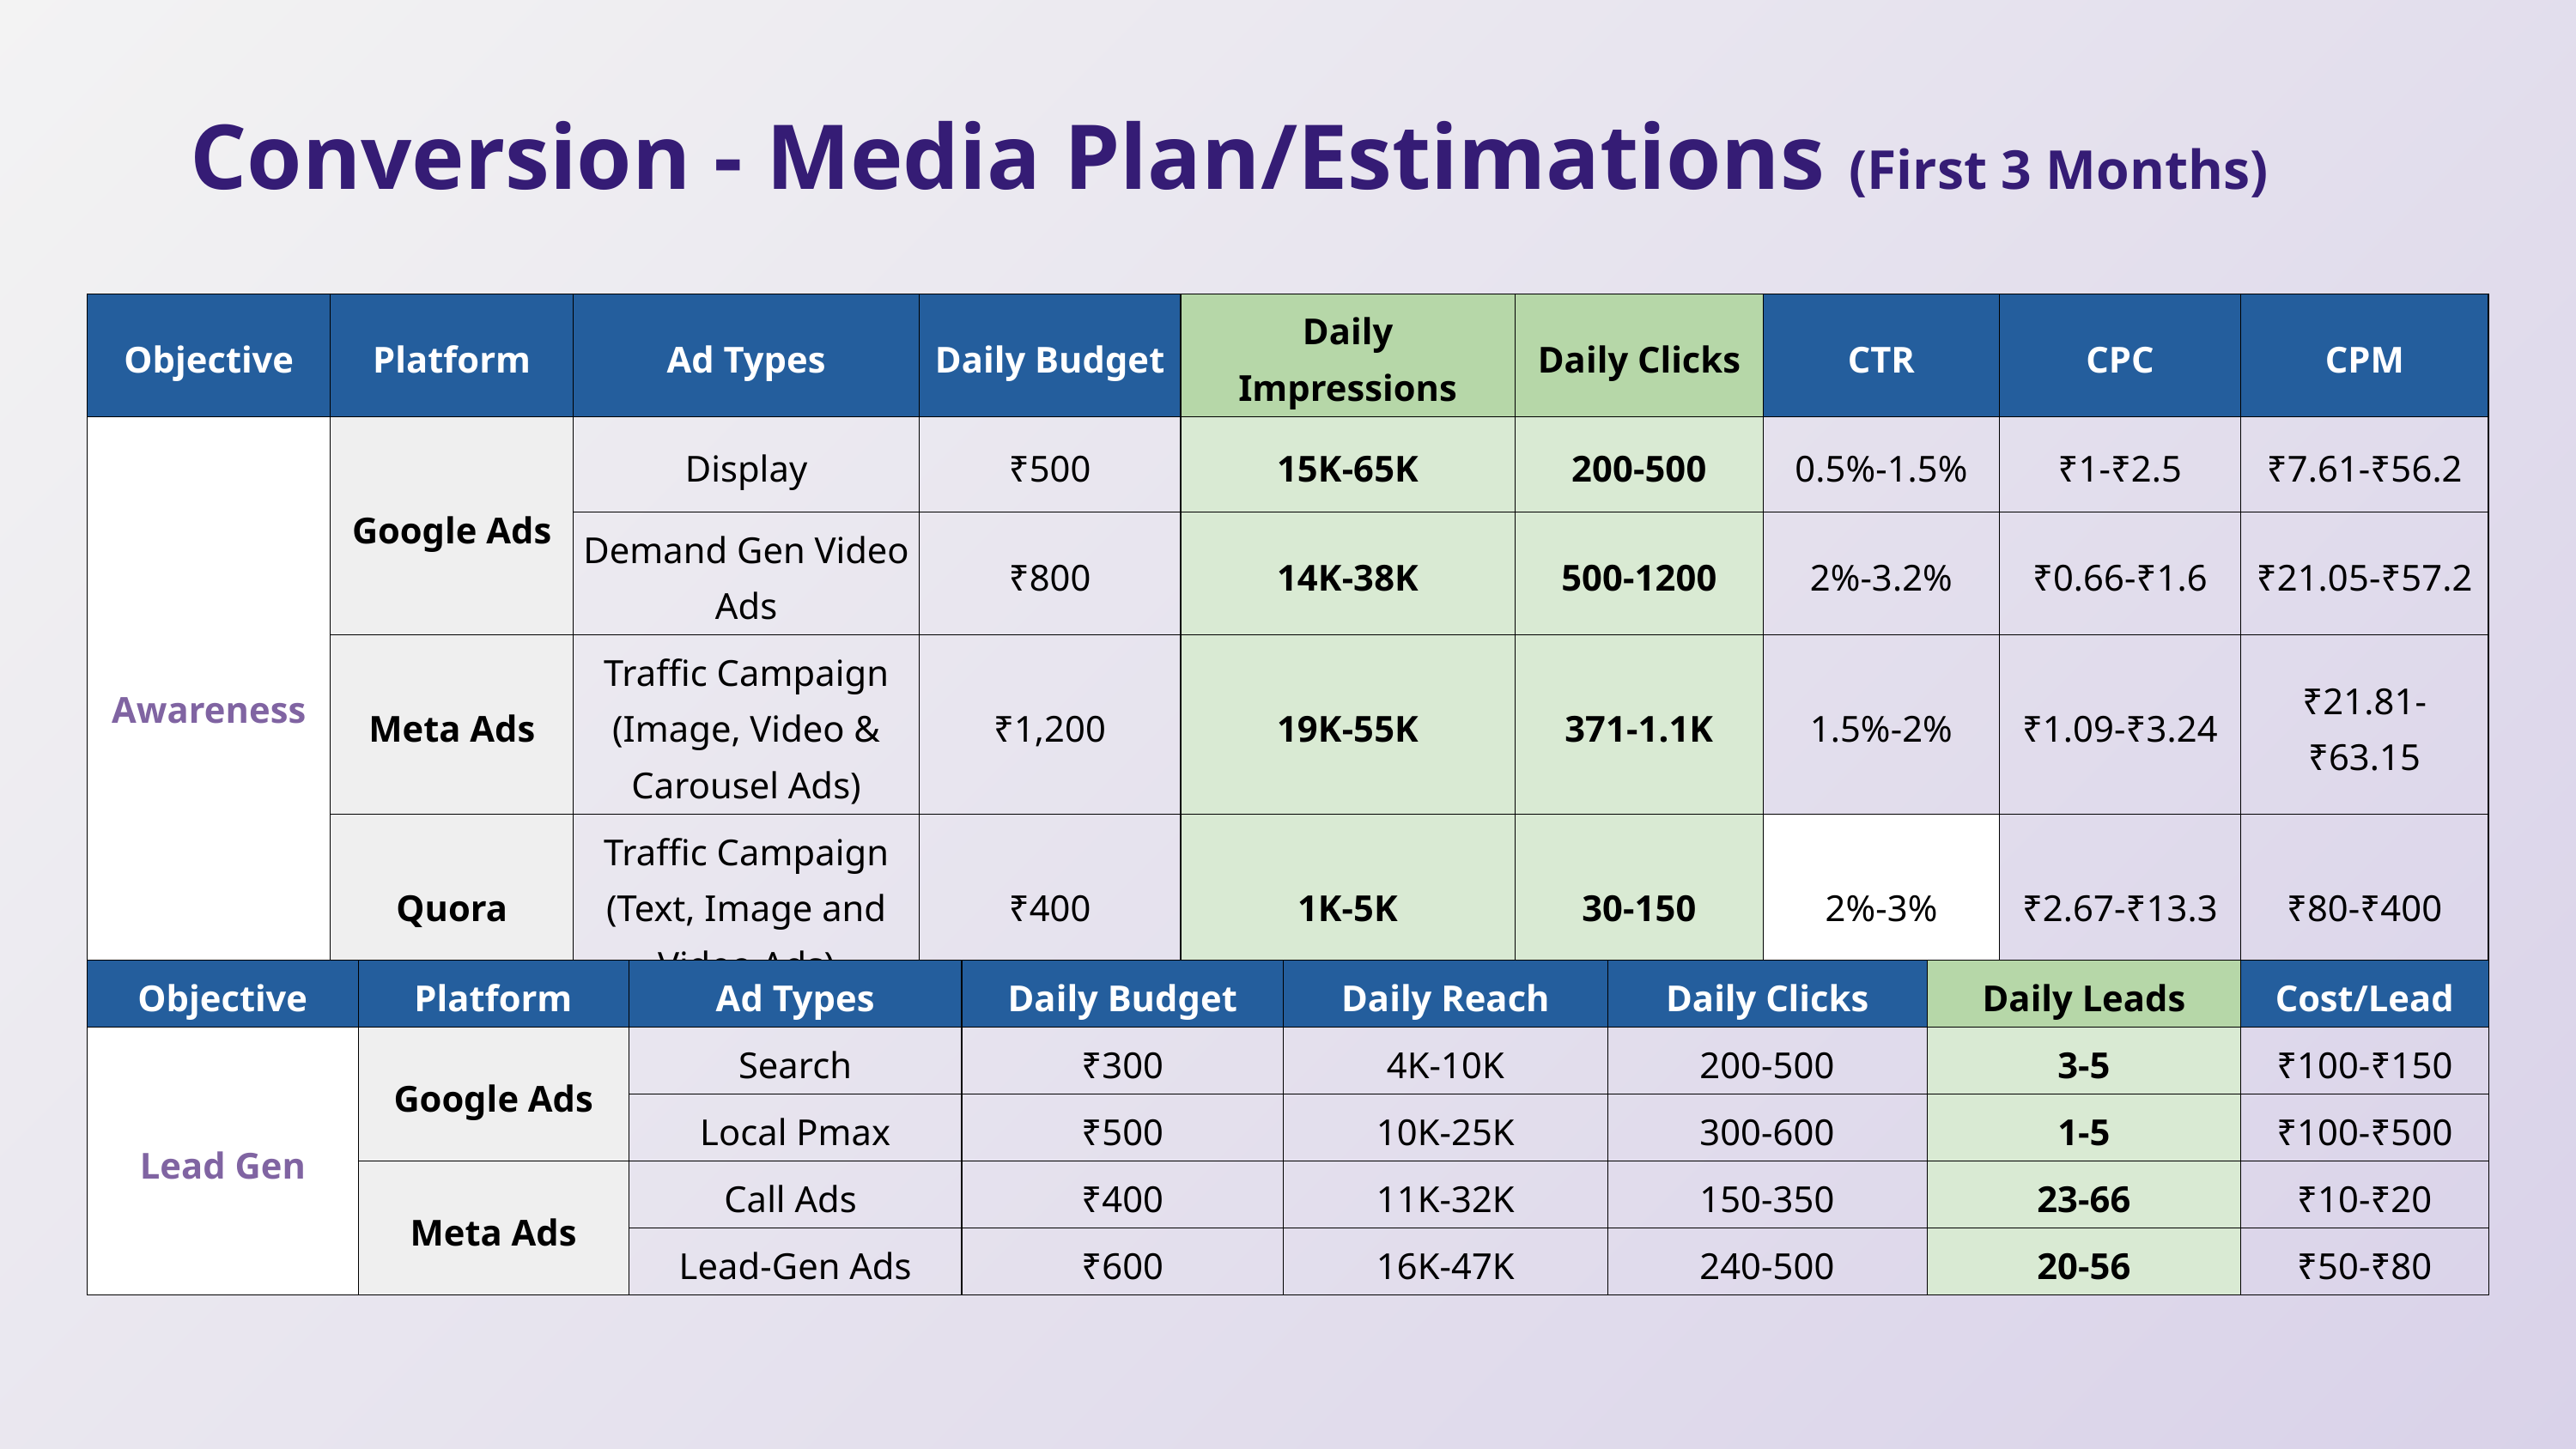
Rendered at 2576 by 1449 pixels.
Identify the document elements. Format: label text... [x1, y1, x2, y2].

table_cell 150-350 [1608, 1161, 1927, 1228]
table_cell ₹800 [920, 512, 1180, 634]
table_cell ₹21.81-₹63.15 [2241, 635, 2488, 814]
table_cell Display [574, 417, 919, 512]
table_cell Search [629, 1028, 961, 1094]
table_cell ₹100-₹150 [2241, 1028, 2488, 1094]
table_cell Quora [331, 815, 573, 960]
table_header Objective [88, 961, 358, 1027]
table_header Platform [331, 294, 573, 416]
table_cell ₹1.09-₹3.24 [2000, 635, 2240, 814]
table_cell Google Ads [331, 417, 573, 634]
table_cell ₹2.67-₹13.3 [2000, 815, 2240, 960]
table_cell 15K-65K [1182, 417, 1515, 512]
table_header Platform [359, 961, 629, 1027]
table_cell ₹0.66-₹1.6 [2000, 512, 2240, 634]
table_cell ₹80-₹400 [2241, 815, 2488, 960]
table_cell ₹7.61-₹56.2 [2241, 417, 2488, 512]
table_header CPC [2000, 294, 2240, 416]
table_header Objective [88, 294, 330, 416]
table_cell Traffic Campaign (Text, Image and Video Ads) [574, 815, 919, 960]
table_header Daily Reach [1284, 961, 1607, 1027]
table_cell ₹1,200 [920, 635, 1180, 814]
table_cell 1.5%-2% [1764, 635, 1999, 814]
table_cell ₹50-₹80 [2241, 1228, 2488, 1294]
table_cell ₹500 [963, 1094, 1283, 1161]
table_cell 11K-32K [1284, 1161, 1607, 1228]
table_cell ₹10-₹20 [2241, 1161, 2488, 1228]
table_header CTR [1764, 294, 1999, 416]
table_header Daily Budget [920, 294, 1180, 416]
table_cell Lead Gen [88, 1028, 358, 1294]
table_cell Awareness [88, 417, 330, 960]
table_cell Traffic Campaign (Image, Video & Carousel Ads) [574, 635, 919, 814]
table_header Daily Clicks [1516, 294, 1763, 416]
table_cell ₹400 [920, 815, 1180, 960]
table_cell 2%-3.2% [1764, 512, 1999, 634]
table_cell Meta Ads [331, 635, 573, 814]
table_cell ₹1-₹2.5 [2000, 417, 2240, 512]
table_cell 20-56 [1928, 1228, 2240, 1294]
table_cell Meta Ads [359, 1161, 629, 1294]
table_cell ₹500 [920, 417, 1180, 512]
table_cell 19K-55K [1182, 635, 1515, 814]
table_header Daily Impressions [1182, 294, 1515, 416]
table_cell 500-1200 [1516, 512, 1763, 634]
table_cell Call Ads [629, 1161, 961, 1228]
table_cell Lead-Gen Ads [629, 1228, 961, 1294]
table_header Ad Types [574, 294, 919, 416]
table_cell ₹300 [963, 1028, 1283, 1094]
table_cell 200-500 [1516, 417, 1763, 512]
table_cell 240-500 [1608, 1228, 1927, 1294]
table_header Daily Budget [963, 961, 1283, 1027]
table_cell 23-66 [1928, 1161, 2240, 1228]
title Conversion - Media Plan/Estimations (First 3 Months) [177, 76, 2399, 230]
table_cell 4K-10K [1284, 1028, 1607, 1094]
table_header Daily Leads [1928, 961, 2240, 1027]
table_cell 371-1.1K [1516, 635, 1763, 814]
table_cell 1K-5K [1182, 815, 1515, 960]
table_cell 300-600 [1608, 1094, 1927, 1161]
table_header Ad Types [629, 961, 961, 1027]
table_cell 0.5%-1.5% [1764, 417, 1999, 512]
table_cell 14K-38K [1182, 512, 1515, 634]
table_cell ₹600 [963, 1228, 1283, 1294]
table_cell Local Pmax [629, 1094, 961, 1161]
table_cell 3-5 [1928, 1028, 2240, 1094]
table_cell ₹100-₹500 [2241, 1094, 2488, 1161]
table_cell 2%-3% [1764, 815, 1999, 960]
table_cell Demand Gen Video Ads [574, 512, 919, 634]
table_header Cost/Lead [2241, 961, 2488, 1027]
table_cell ₹400 [963, 1161, 1283, 1228]
table_cell Google Ads [359, 1028, 629, 1161]
table_cell 16K-47K [1284, 1228, 1607, 1294]
table_cell 1-5 [1928, 1094, 2240, 1161]
table_cell ₹21.05-₹57.2 [2241, 512, 2488, 634]
table_header Daily Clicks [1608, 961, 1927, 1027]
table_cell 30-150 [1516, 815, 1763, 960]
table_header CPM [2241, 294, 2488, 416]
table_cell 10K-25K [1284, 1094, 1607, 1161]
table_cell 200-500 [1608, 1028, 1927, 1094]
